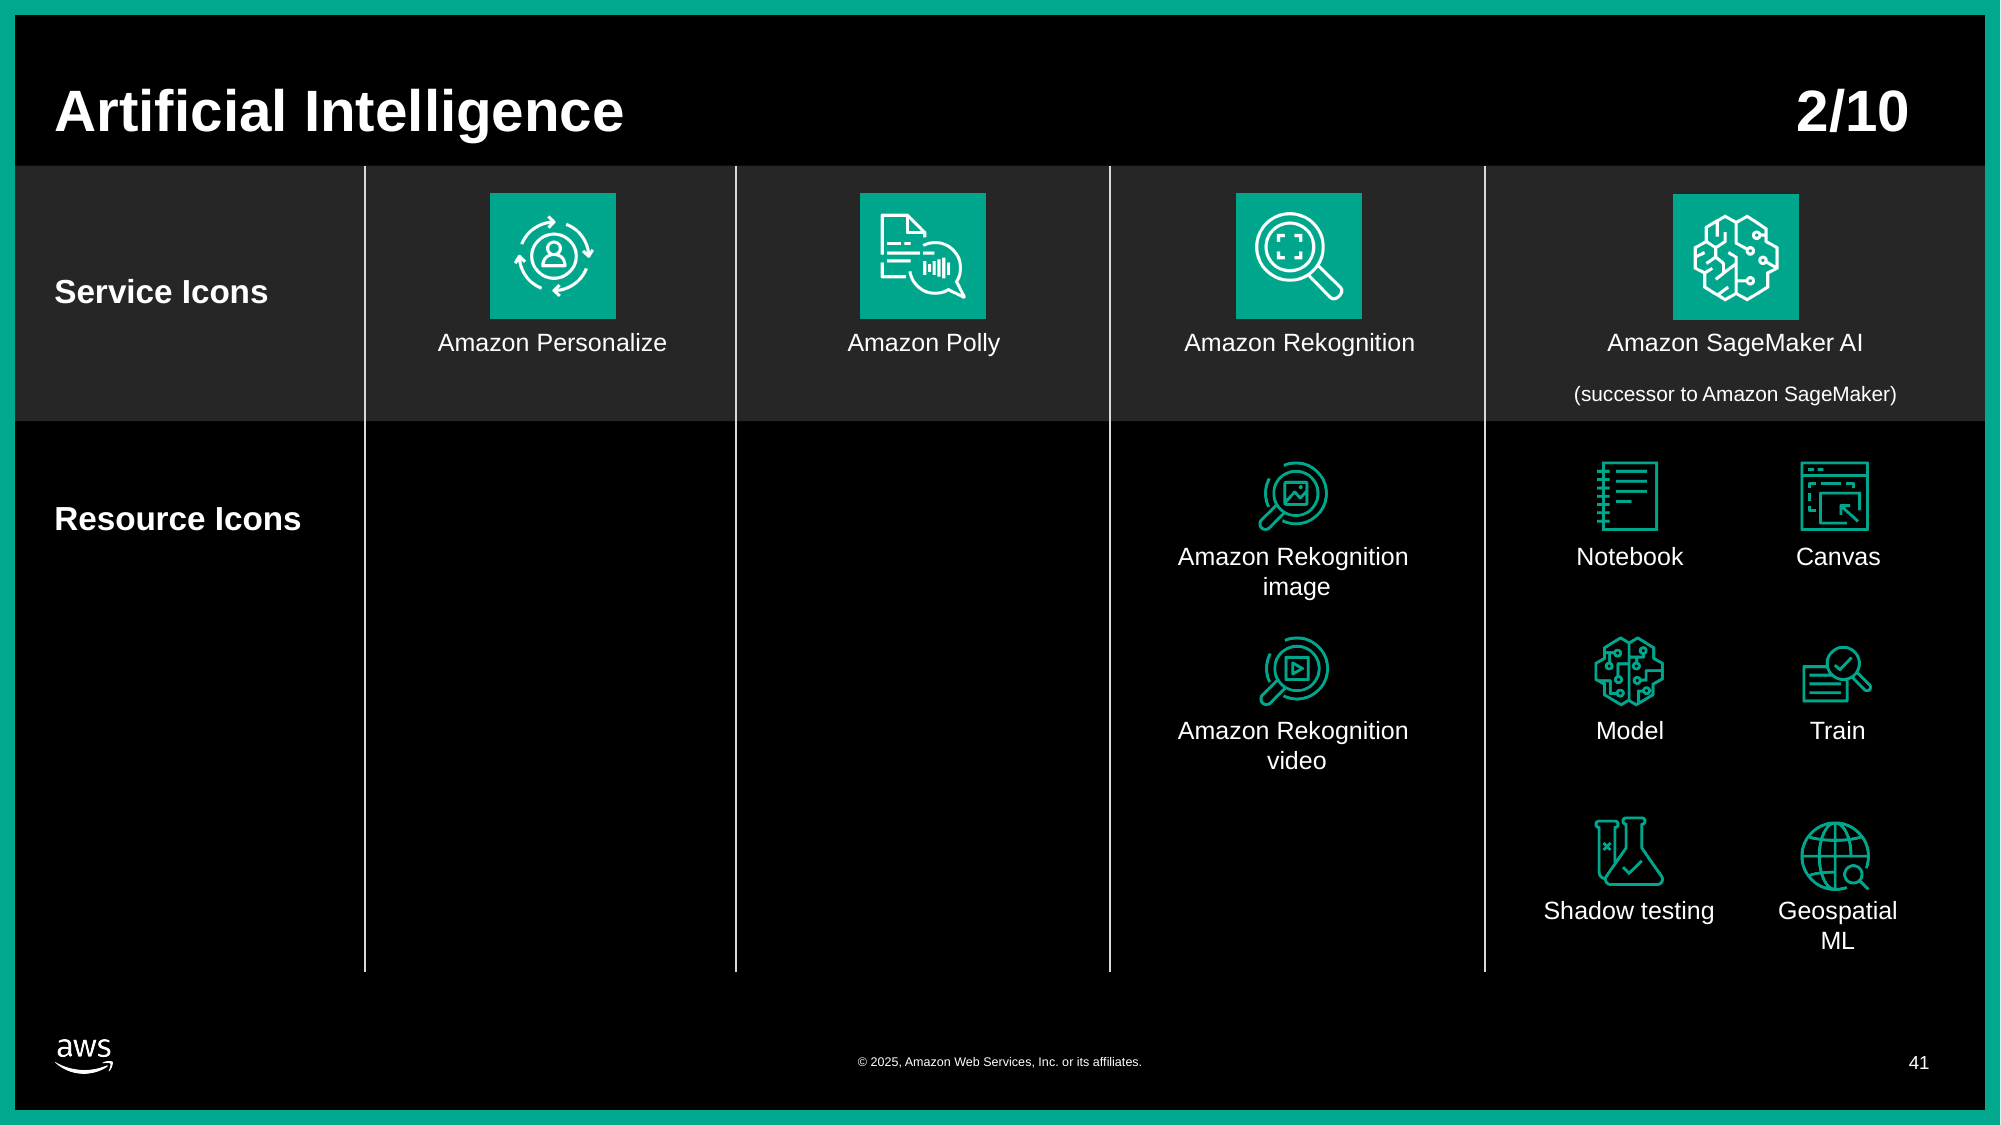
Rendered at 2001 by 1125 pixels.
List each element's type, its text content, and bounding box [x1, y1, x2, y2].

picture [860, 193, 986, 319]
text_box Shadow testing [1524, 887, 1735, 933]
text_box Amazon SageMaker AI [1555, 319, 1917, 364]
footer © 2025, Amazon Web Services, Inc. or its affiliates. [662, 1031, 1338, 1092]
picture [1236, 193, 1362, 319]
text_box Notebook [1537, 533, 1723, 578]
slide_number 41 [1494, 1031, 1945, 1092]
picture [490, 193, 616, 319]
picture [1255, 458, 1331, 534]
text_box (successor to Amazon SageMaker) [1488, 373, 1984, 414]
picture [1673, 194, 1799, 320]
picture [1589, 458, 1665, 534]
text_box Model [1537, 707, 1723, 753]
text_box Amazon Rekognition image [1158, 533, 1436, 608]
picture [1797, 818, 1873, 894]
text_box Amazon Rekognition [1113, 319, 1484, 364]
picture [1256, 633, 1332, 709]
text_box Amazon Polly [736, 319, 1109, 364]
picture [1799, 636, 1875, 712]
picture [55, 1039, 113, 1074]
text_box Canvas [1745, 533, 1932, 578]
picture [1591, 633, 1667, 709]
text_box Amazon Personalize [369, 319, 735, 364]
text_box Train [1745, 707, 1931, 753]
picture [1591, 813, 1667, 889]
text_box Geospatial ML [1745, 887, 1931, 963]
text_box Amazon Rekognition video [1158, 707, 1436, 783]
title Artificial Intelligence 2/10 [39, 59, 1945, 166]
picture [1796, 458, 1872, 534]
